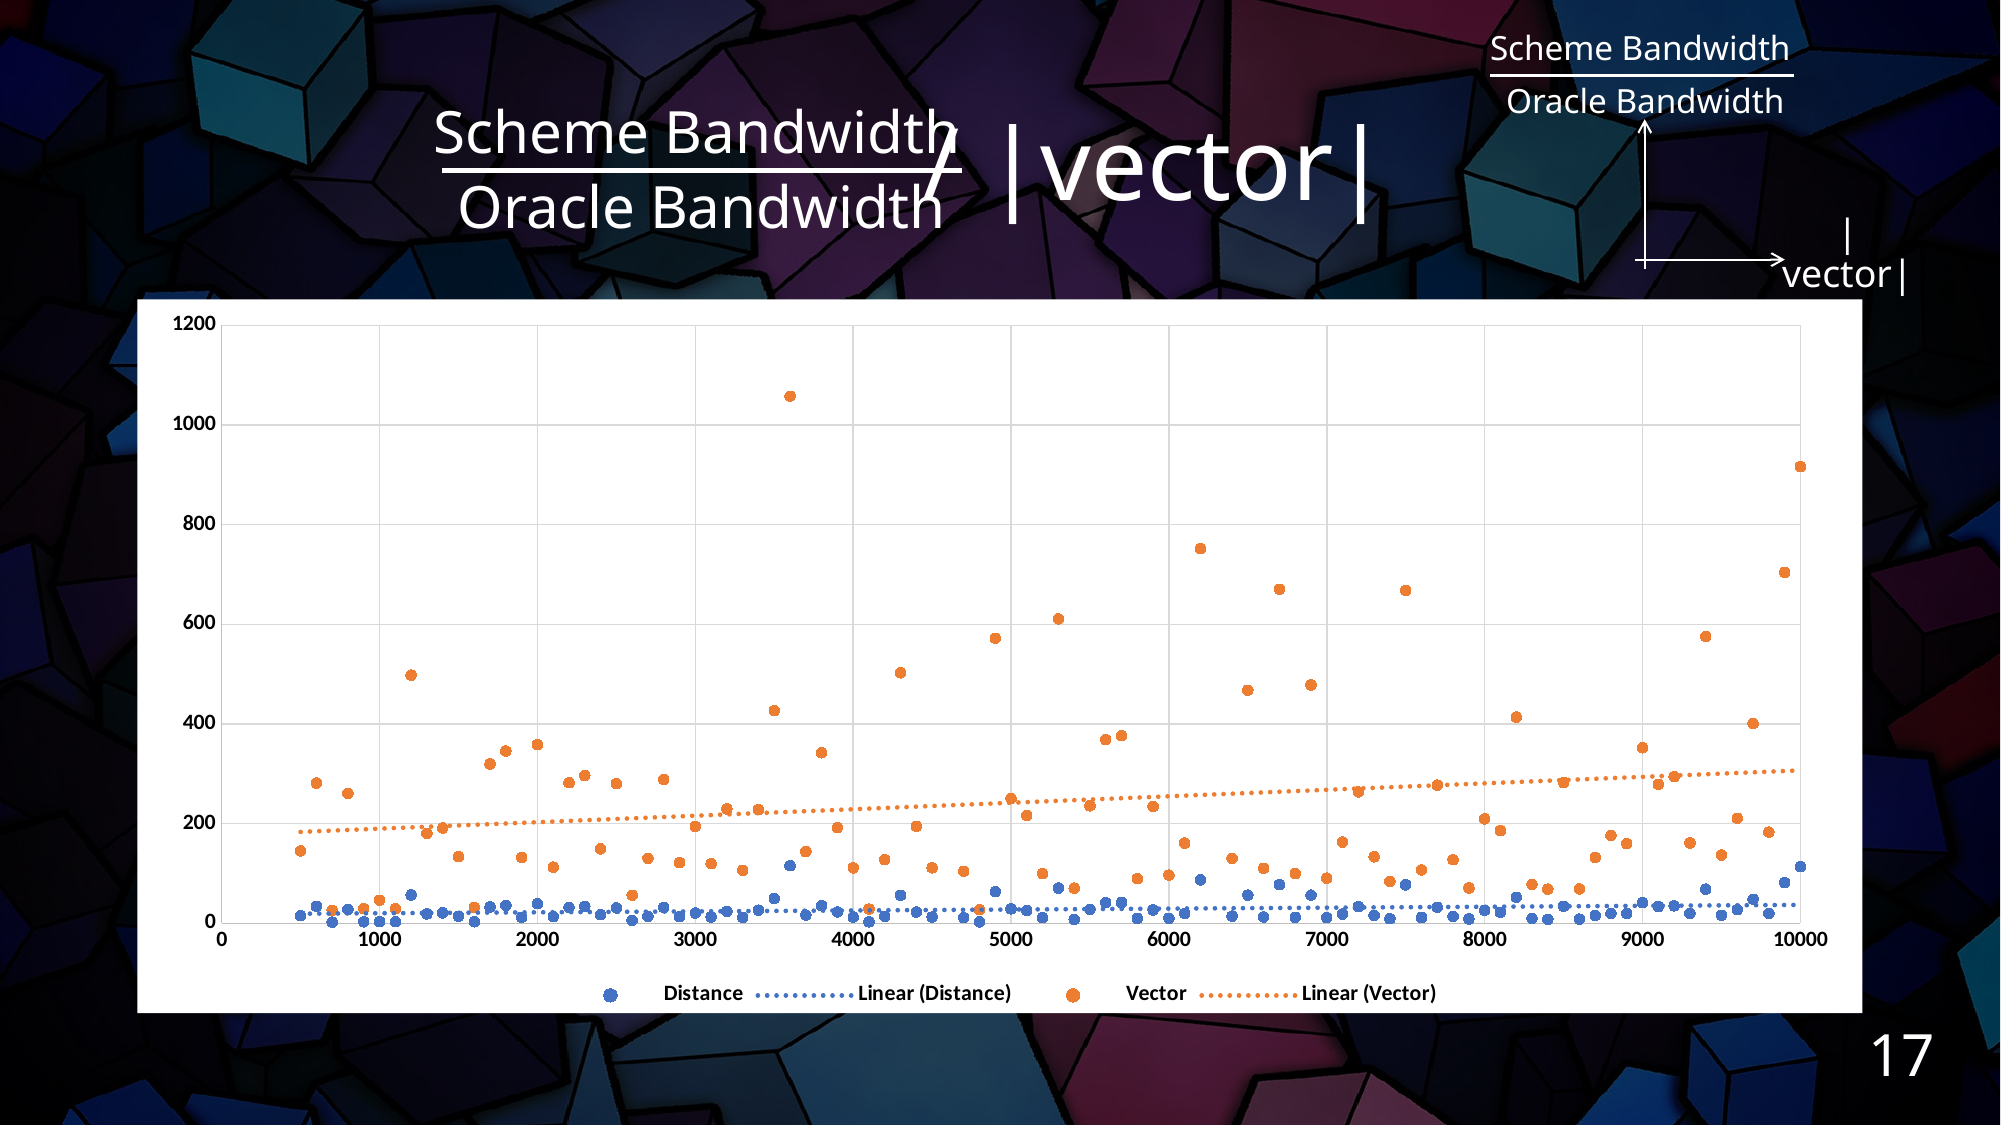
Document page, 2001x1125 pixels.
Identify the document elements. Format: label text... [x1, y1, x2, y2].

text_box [1634, 119, 1935, 331]
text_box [1489, 19, 1800, 129]
picture [0, 0, 2001, 1125]
title / |vector| [663, 59, 1634, 278]
chart [137, 299, 1863, 1014]
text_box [442, 88, 965, 249]
slide_number 17 [1831, 1013, 1950, 1103]
